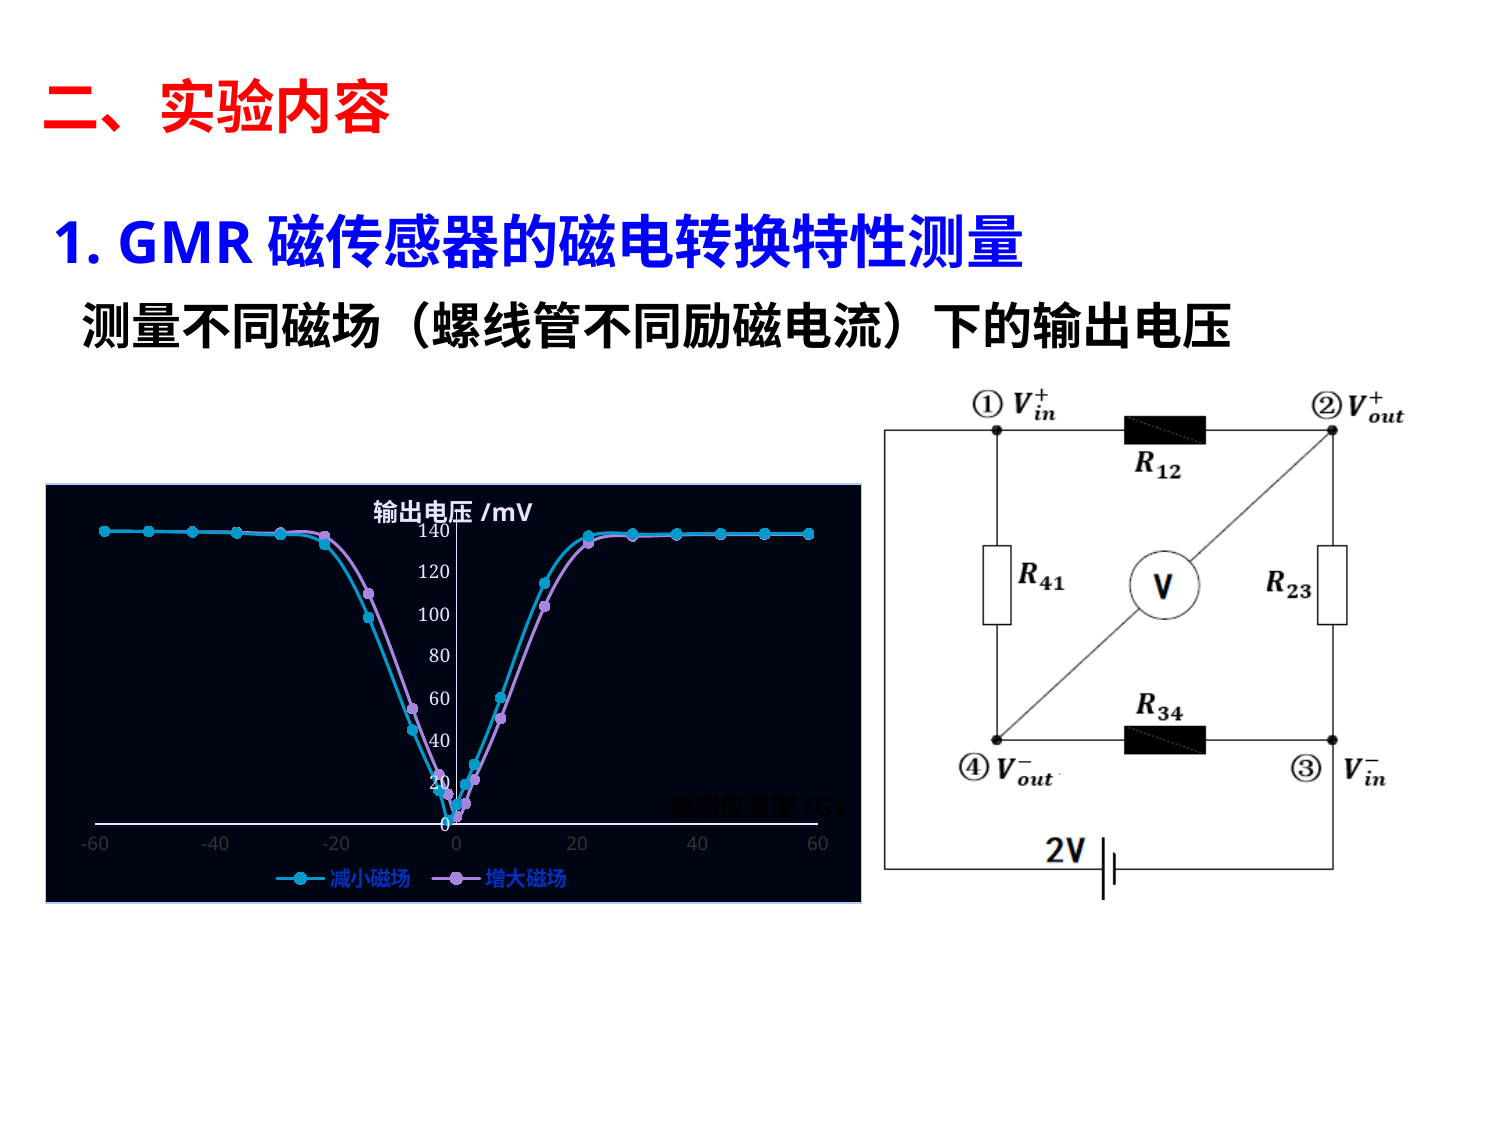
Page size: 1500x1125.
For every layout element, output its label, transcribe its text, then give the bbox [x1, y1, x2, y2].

chart [44, 483, 863, 904]
text_box 测量不同磁场（螺线管不同励磁电流）下的输出电压 [67, 286, 1250, 362]
picture [862, 374, 1413, 900]
text_box 1. GMR磁传感器的磁电转换特性测量 [37, 162, 1113, 283]
text_box 二、实验内容 [27, 62, 407, 148]
